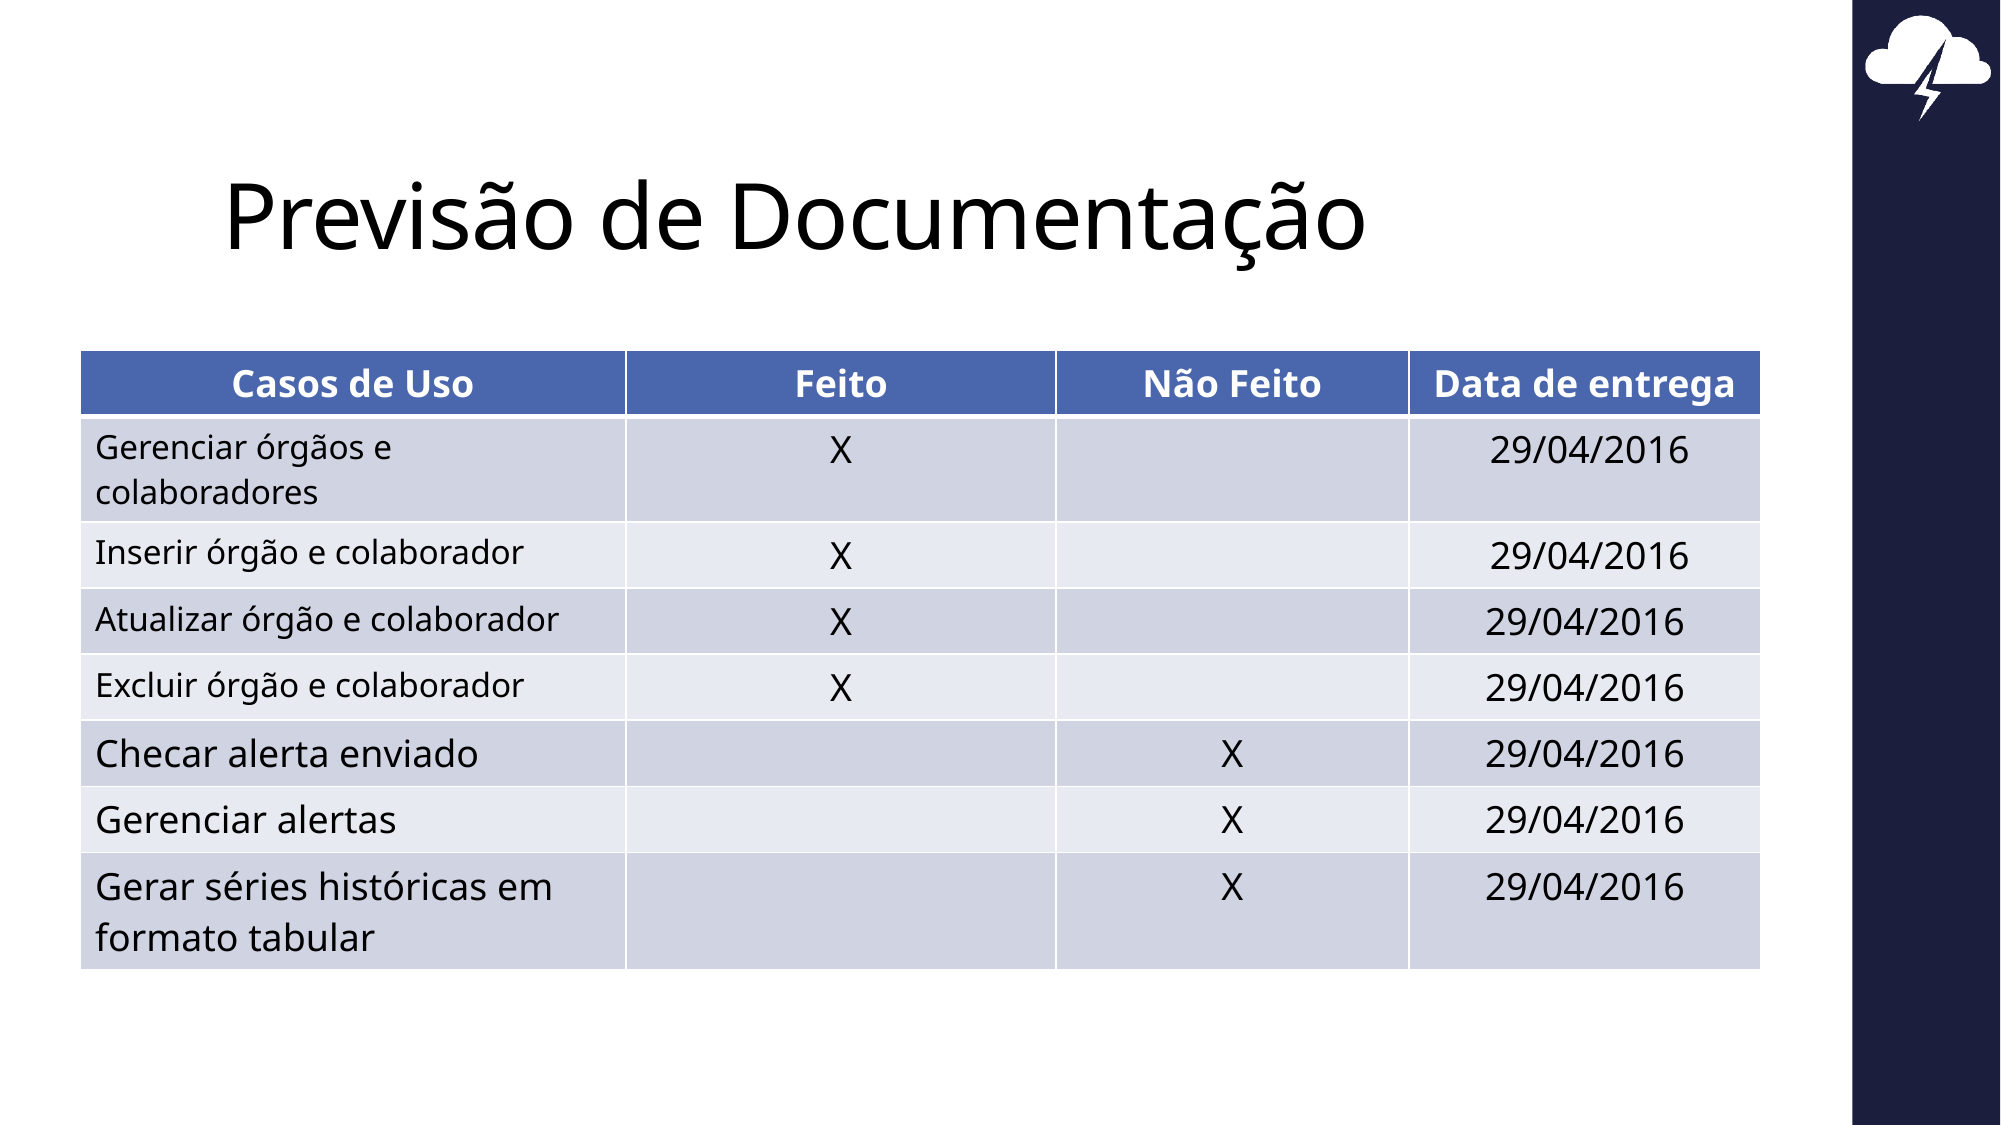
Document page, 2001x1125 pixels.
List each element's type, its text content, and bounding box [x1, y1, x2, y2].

table_cell X [627, 523, 1055, 587]
table_cell 29/04/2016 [1410, 655, 1760, 719]
table_cell X [1057, 787, 1408, 852]
table_cell X [627, 419, 1055, 521]
table_cell Checar alerta enviado [81, 721, 625, 786]
table_cell X [627, 655, 1055, 719]
table_cell [1057, 419, 1408, 521]
table_cell Atualizar órgão e colaborador [81, 589, 625, 653]
table_cell [627, 721, 1055, 786]
table_cell [627, 787, 1055, 852]
table_cell Gerar séries históricas em formato tabular [81, 853, 625, 969]
table_header Casos de Uso [81, 351, 625, 414]
table_cell [1057, 523, 1408, 587]
picture [1861, 11, 1993, 126]
table_cell Gerenciar órgãos e colaboradores [81, 419, 625, 521]
table_cell [627, 853, 1055, 969]
table_cell Excluir órgão e colaborador [81, 655, 625, 719]
table_cell Gerenciar alertas [81, 787, 625, 852]
table_cell 29/04/2016 [1410, 419, 1760, 521]
table_cell X [1057, 853, 1408, 969]
table_cell [1057, 589, 1408, 653]
table_cell X [1057, 721, 1408, 786]
table_cell X [627, 589, 1055, 653]
table_cell 29/04/2016 [1410, 589, 1760, 653]
table_cell 29/04/2016 [1410, 853, 1760, 969]
title Previsão de Documentação [206, 60, 1797, 278]
table_cell 29/04/2016 [1410, 523, 1760, 587]
table_header Data de entrega [1410, 351, 1760, 414]
table_header Feito [627, 351, 1055, 414]
table_header Não Feito [1057, 351, 1408, 414]
table_cell Inserir órgão e colaborador [81, 523, 625, 587]
table_cell 29/04/2016 [1410, 787, 1760, 852]
table_cell [1057, 655, 1408, 719]
table_cell 29/04/2016 [1410, 721, 1760, 786]
